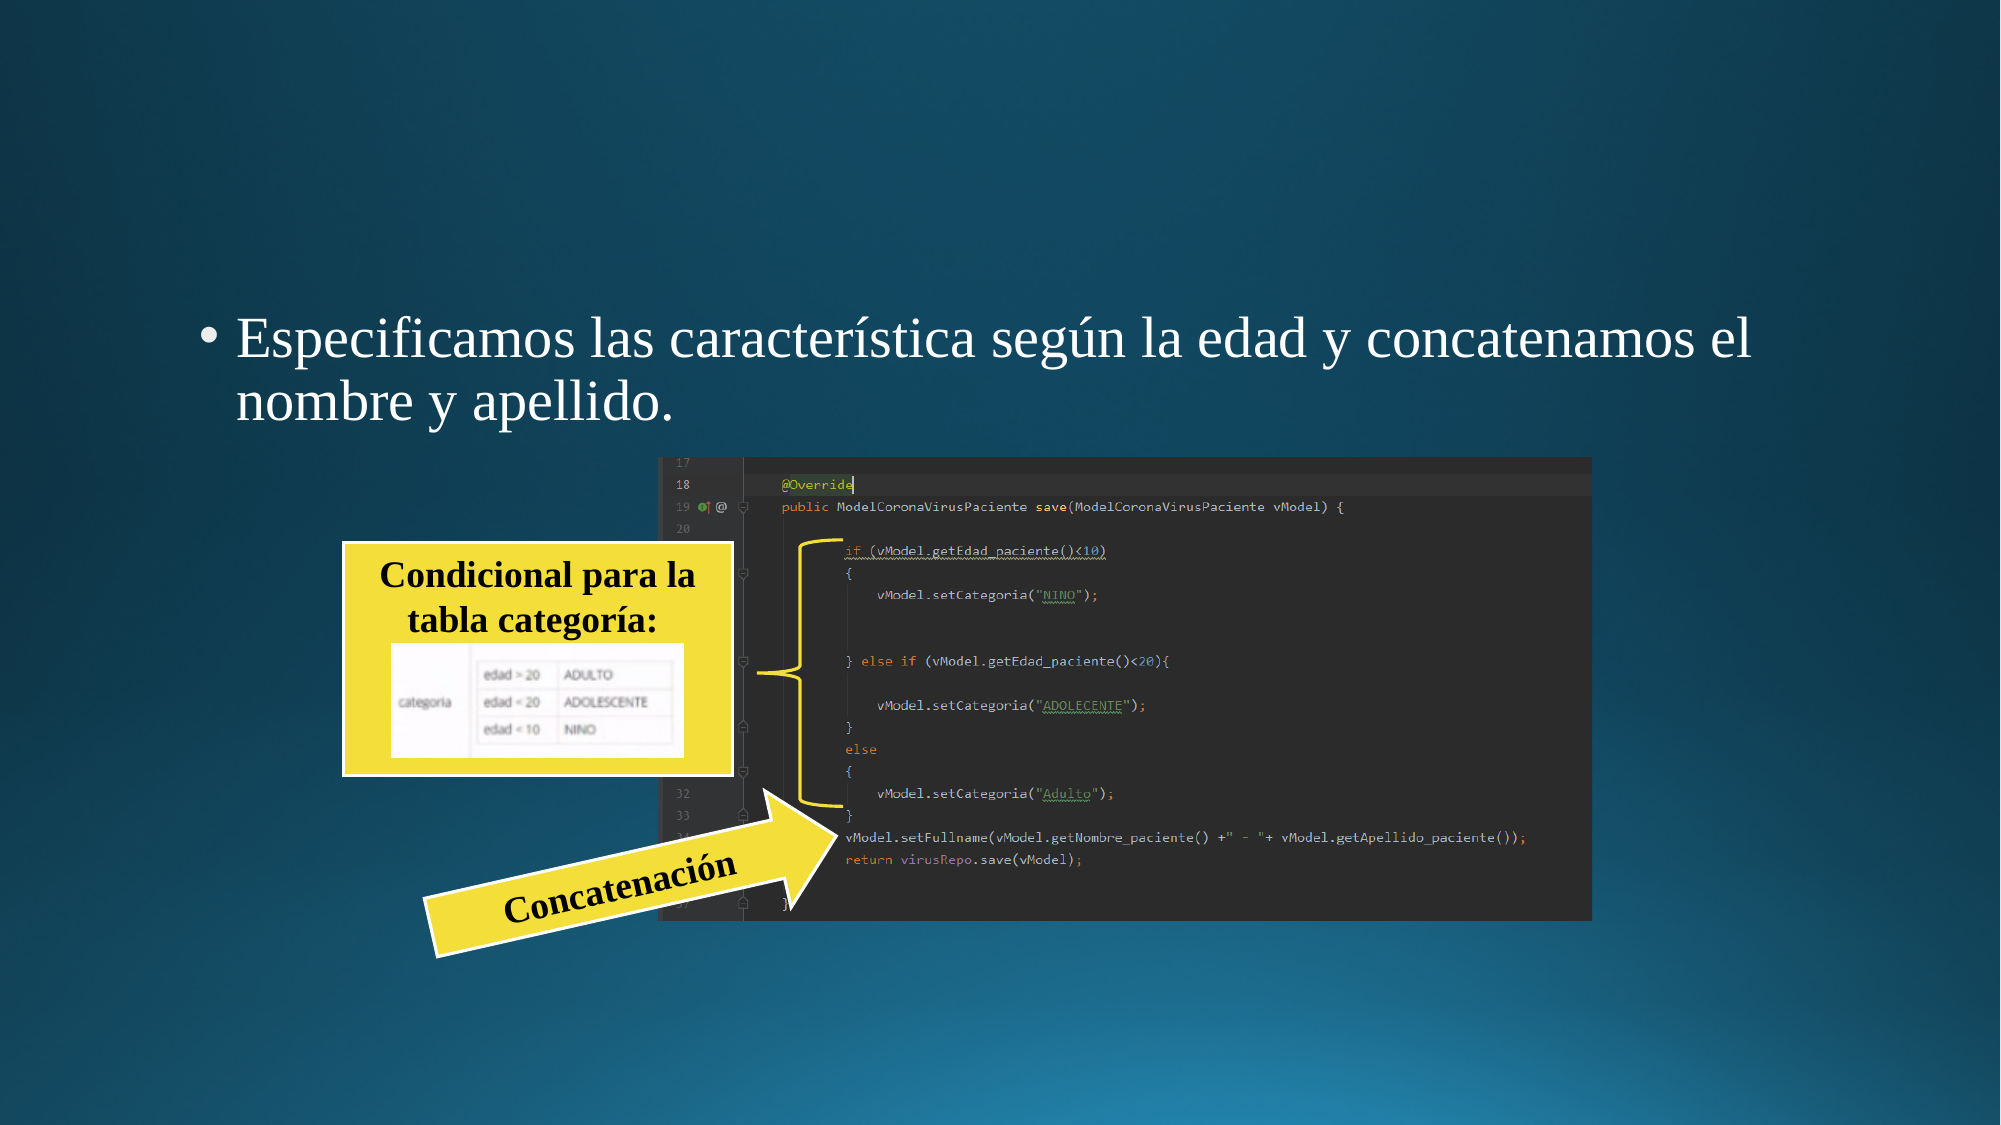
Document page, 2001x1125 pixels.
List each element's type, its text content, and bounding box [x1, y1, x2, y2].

text_box Concatenación [422, 844, 657, 959]
picture [0, 0, 2001, 1125]
list Especificamos las característica según la edad y concatenamos el nombre y apellido. [183, 299, 1863, 1014]
text_box Condicional para la tabla categoría: [342, 541, 657, 777]
